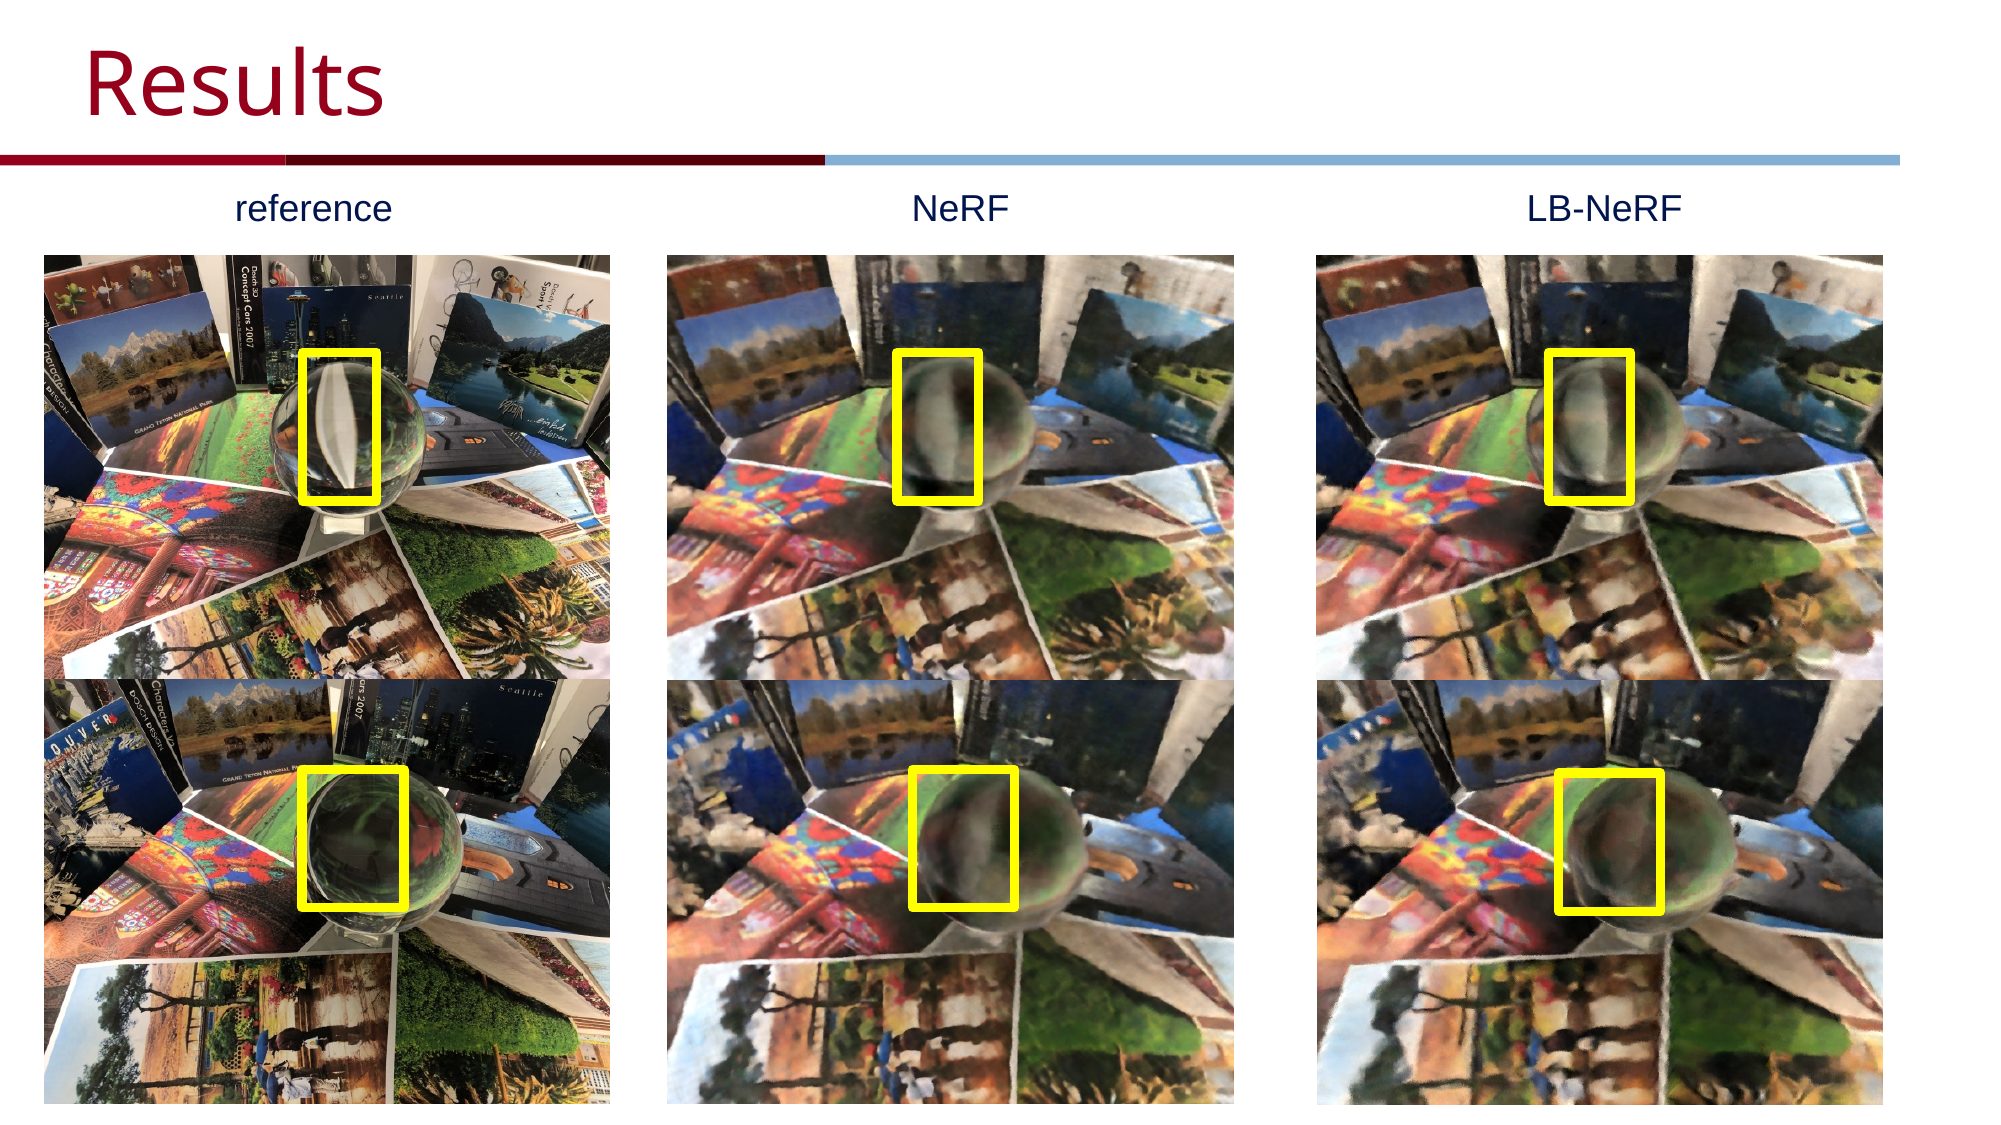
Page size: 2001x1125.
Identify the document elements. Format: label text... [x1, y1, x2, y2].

text_box LB-NeRF [1511, 176, 1714, 237]
text_box NeRF [896, 176, 1045, 237]
text_box reference [220, 176, 435, 237]
picture [44, 255, 611, 1104]
picture [1316, 255, 1884, 1105]
title Results [67, 3, 1868, 156]
picture [667, 255, 1234, 1104]
